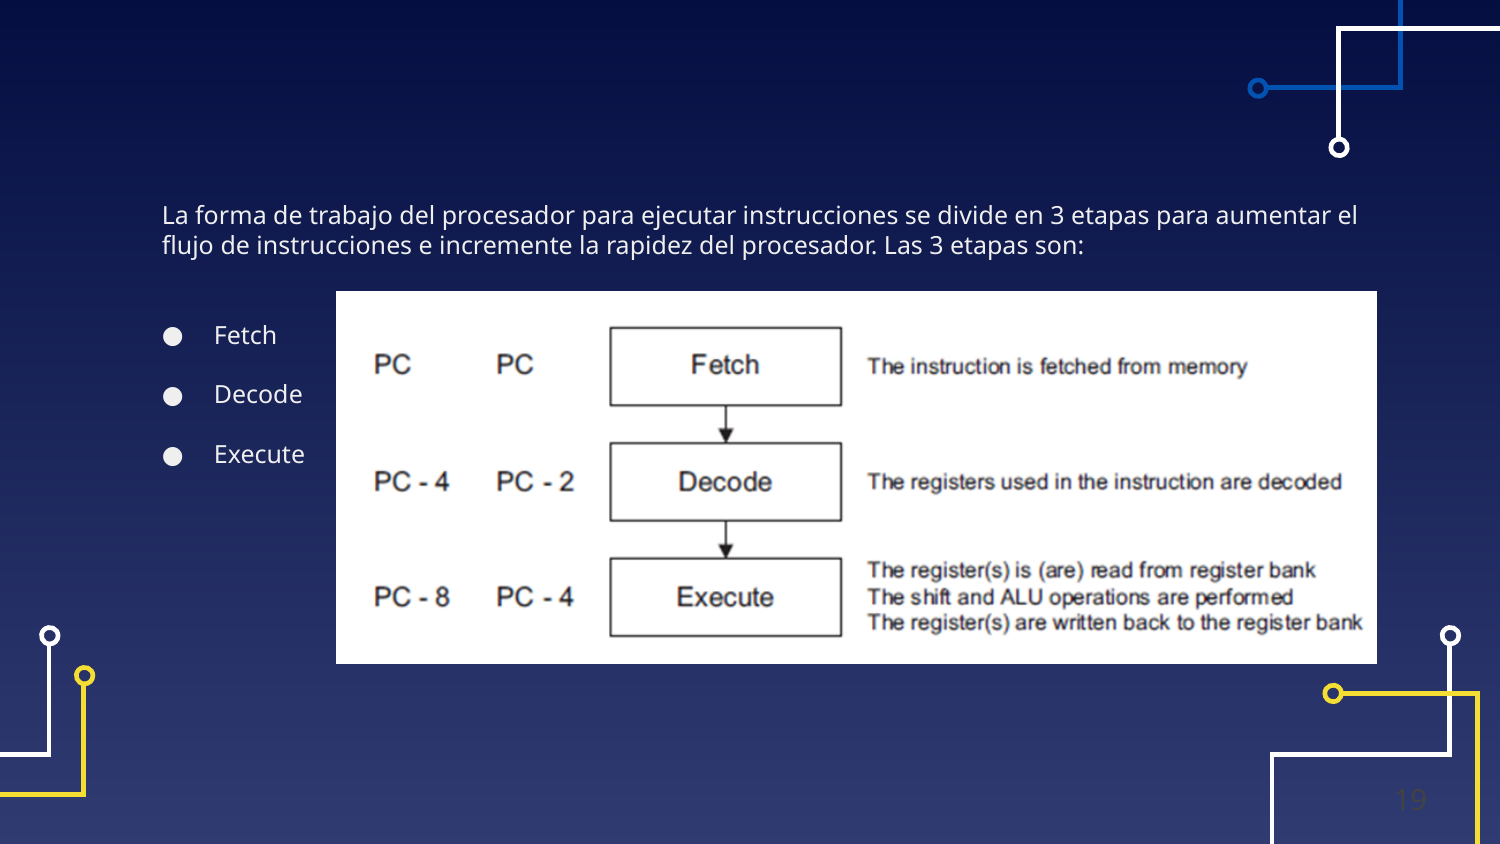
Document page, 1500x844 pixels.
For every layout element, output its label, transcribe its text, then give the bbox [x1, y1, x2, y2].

slide_number 19 [1378, 766, 1469, 832]
picture [336, 291, 1377, 664]
list La forma de trabajo del procesador para ejecutar instrucciones se divide en 3 etapas para aumentar el flujo de instrucciones e incremente la rapidez del procesador. Las 3 etapas son: Fetch Decode Execute [123, 126, 1406, 602]
